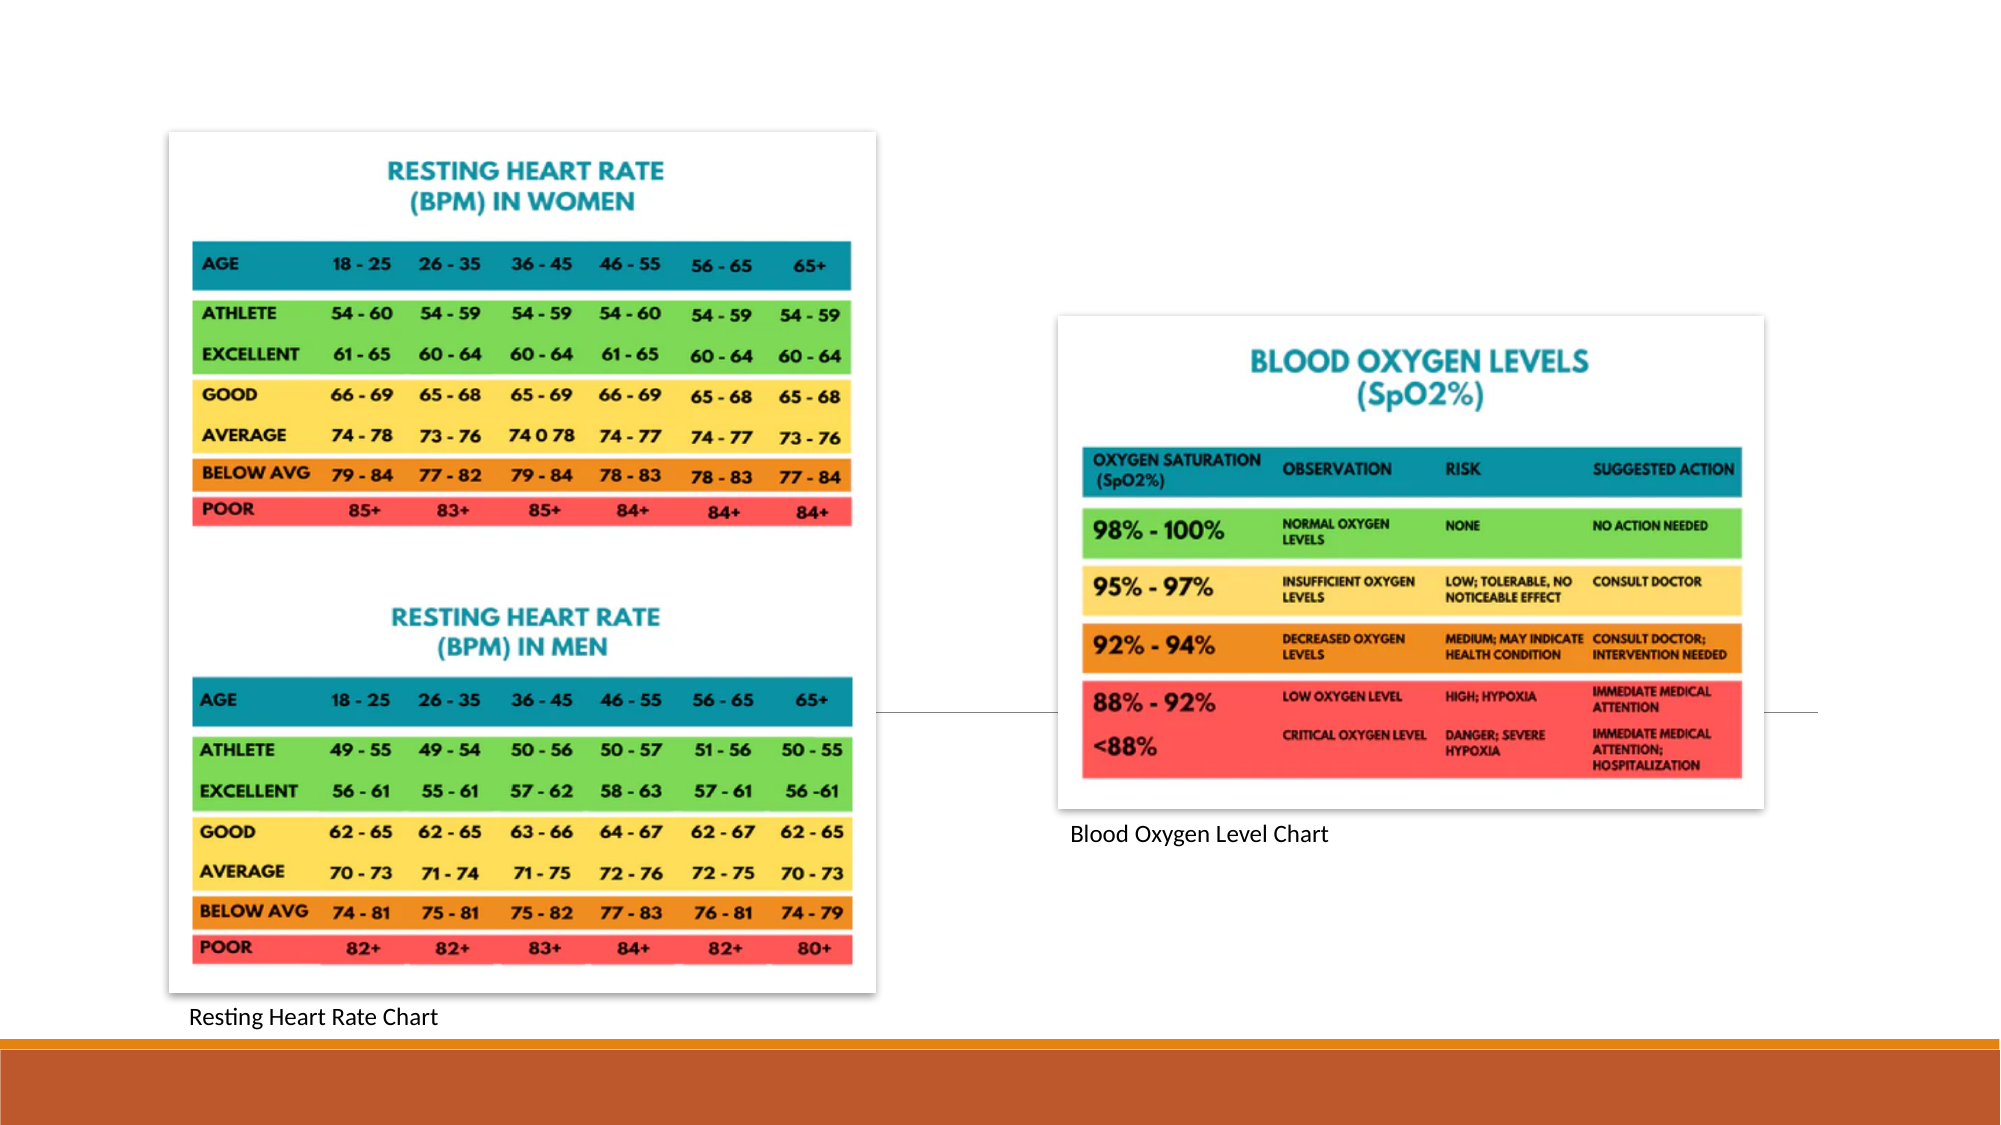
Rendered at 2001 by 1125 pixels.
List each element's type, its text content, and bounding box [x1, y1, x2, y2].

picture [1072, 329, 1750, 796]
picture [182, 145, 863, 979]
text_box Blood Oxygen Level Chart [1055, 809, 2000, 855]
text_box Resting Heart Rate Chart [174, 993, 1176, 1039]
